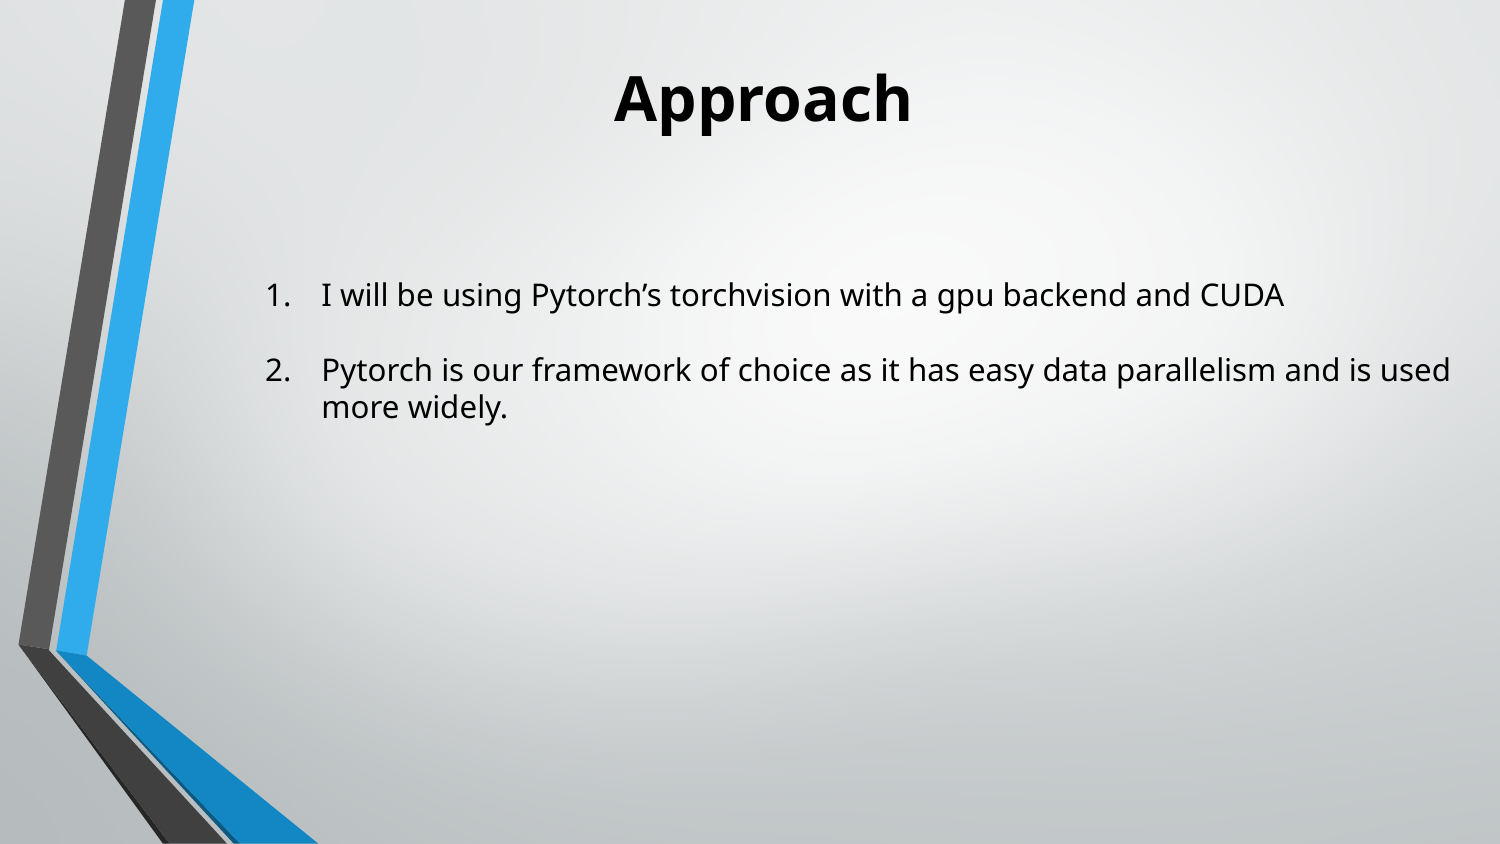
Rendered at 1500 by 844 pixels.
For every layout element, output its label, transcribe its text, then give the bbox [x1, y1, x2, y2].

text_box I will be using Pytorch’s torchvision with a gpu backend and CUDA Pytorch is our framework of choice as it has easy data parallelism and is used more widely. [250, 260, 1500, 617]
list Approach [599, 43, 975, 165]
title [51, 82, 565, 383]
